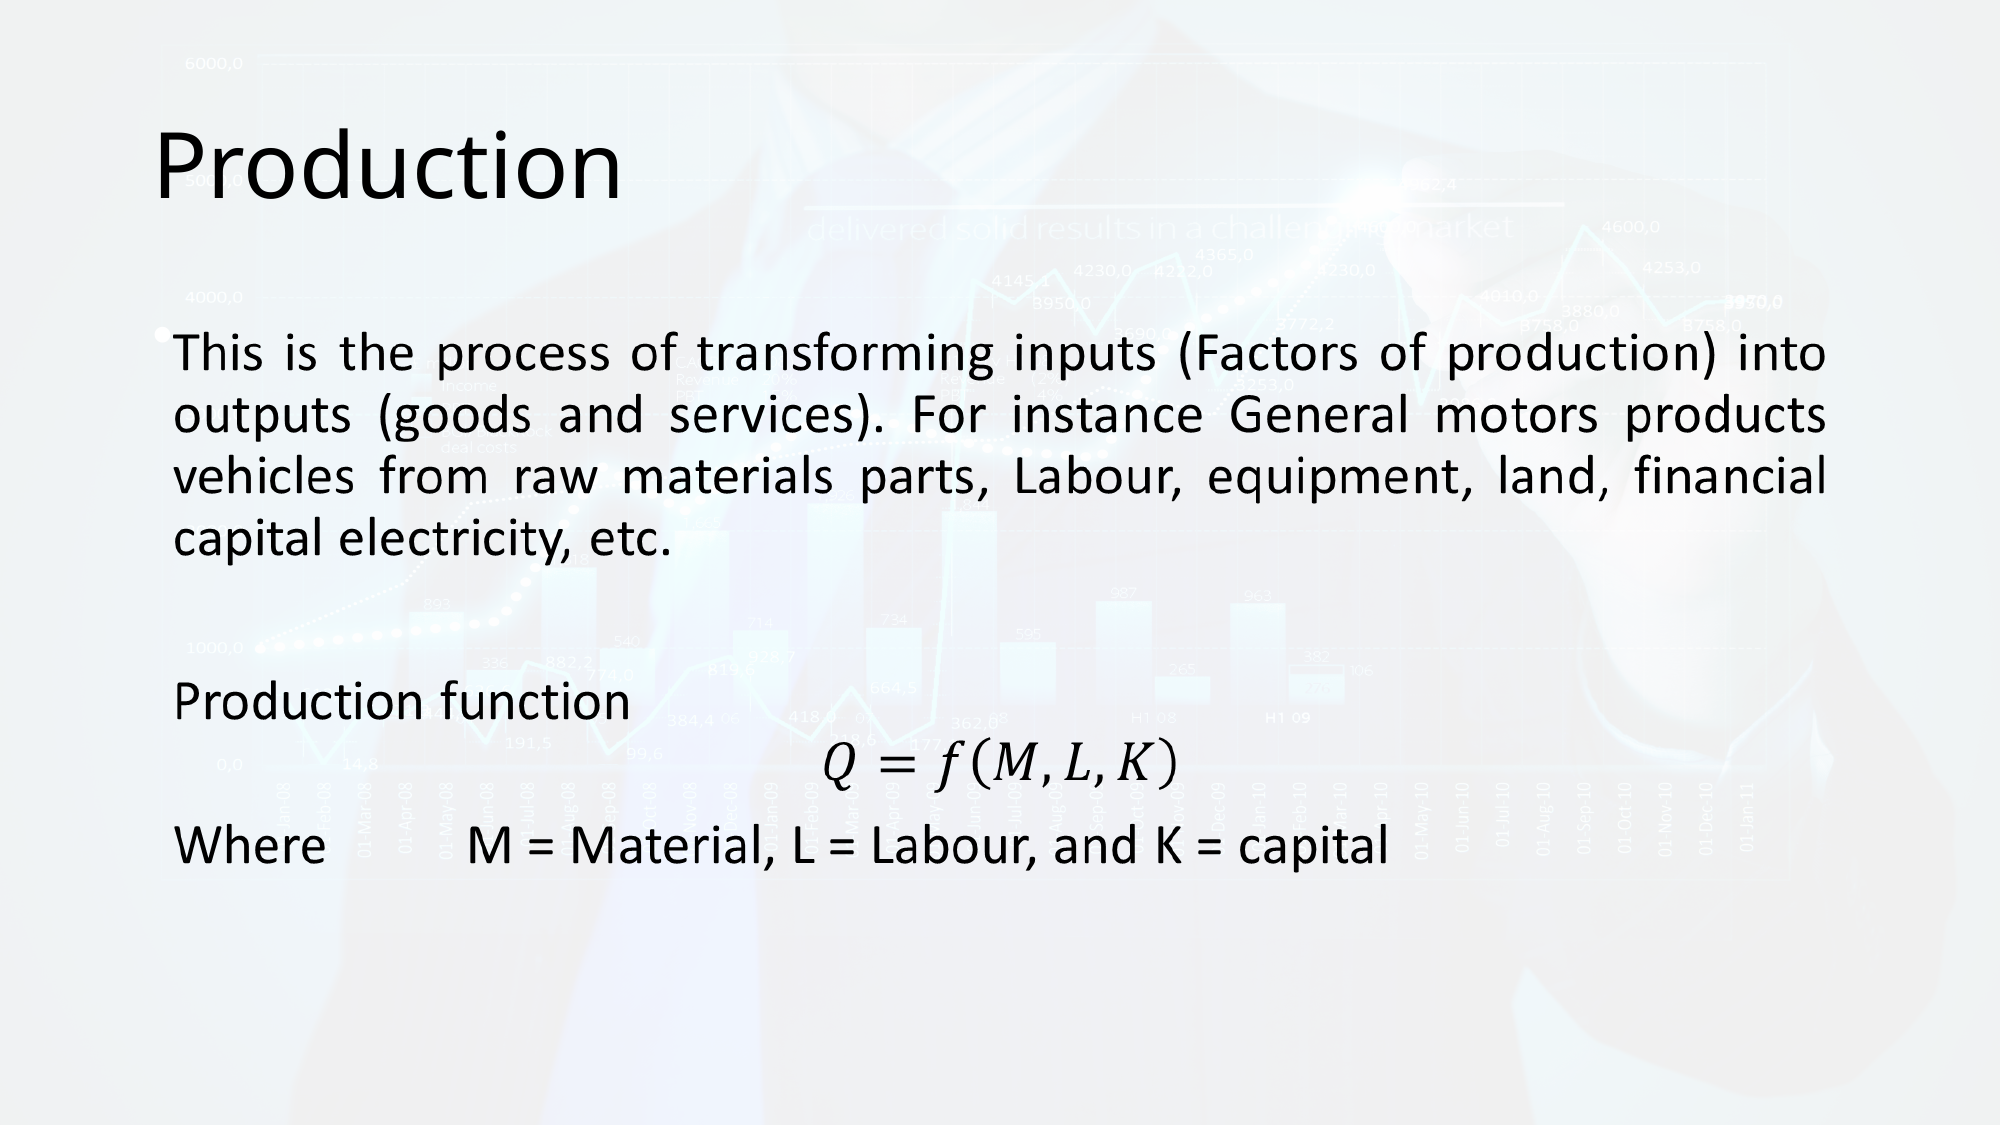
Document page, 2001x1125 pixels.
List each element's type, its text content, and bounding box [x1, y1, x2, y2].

title Production [137, 59, 1863, 278]
list [137, 299, 1863, 1014]
